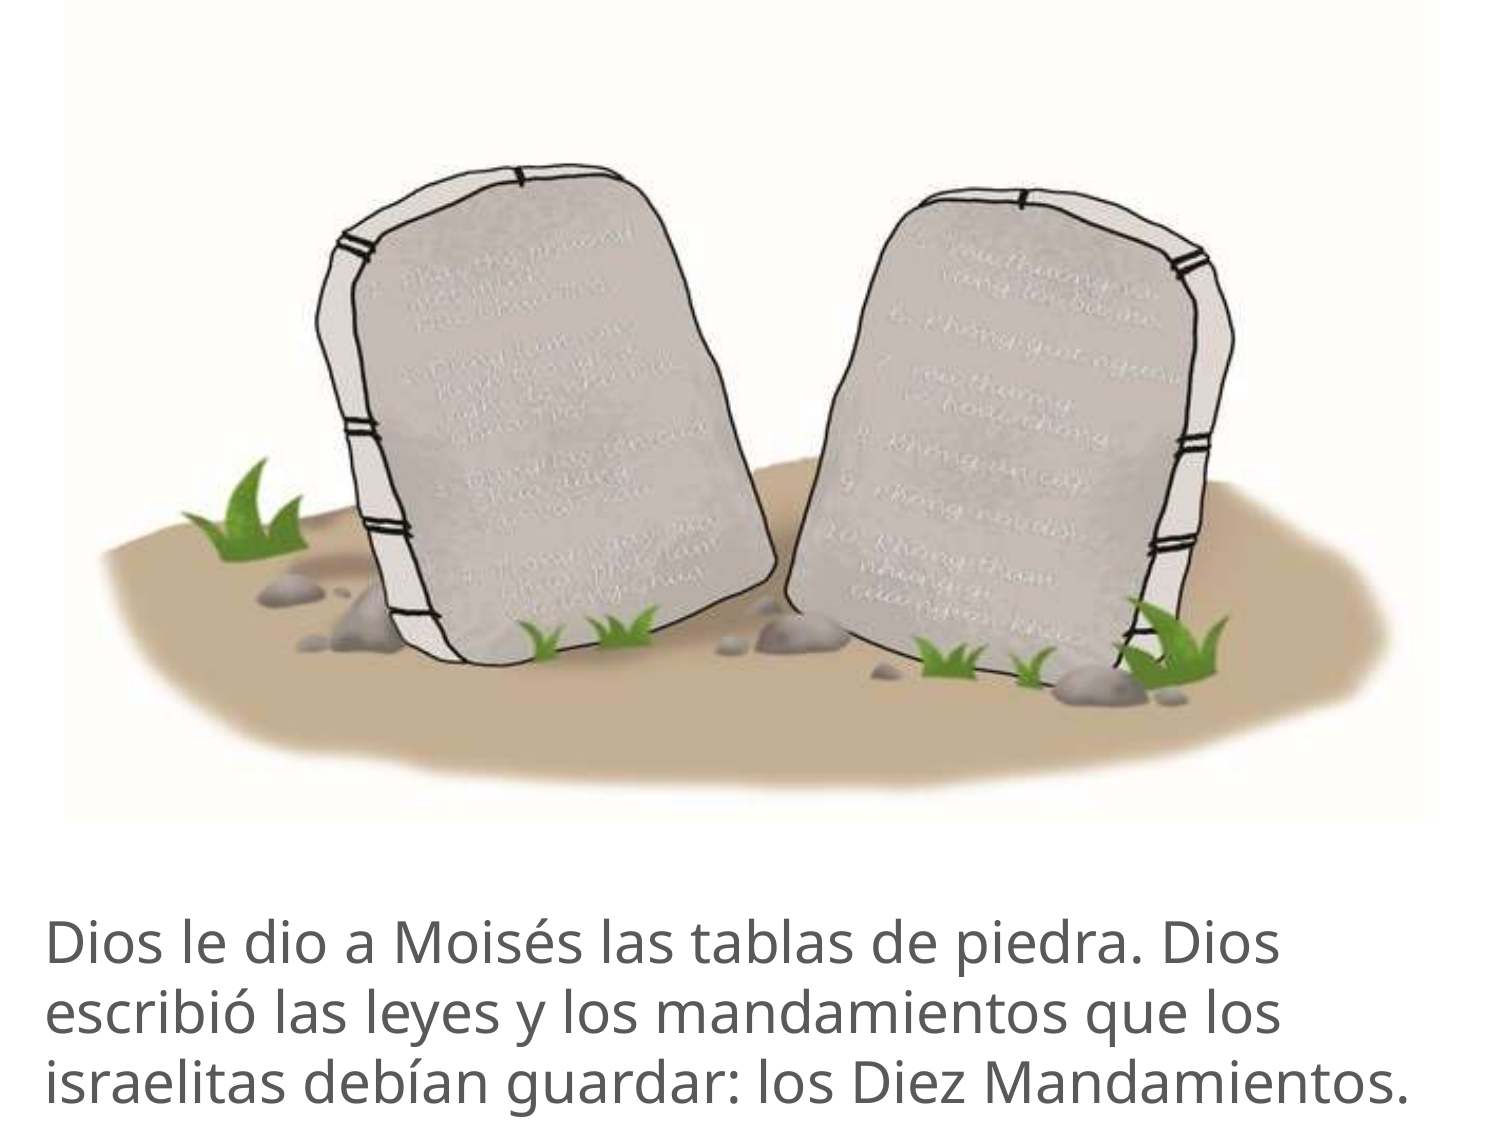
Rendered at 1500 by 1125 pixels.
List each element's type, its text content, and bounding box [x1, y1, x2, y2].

text_box Dios le dio a Moisés las tablas de piedra. Dios escribió las leyes y los mandamientos que los israelitas debían guardar: los Diez Mandamientos. [29, 897, 1500, 1123]
picture [64, 0, 1436, 823]
